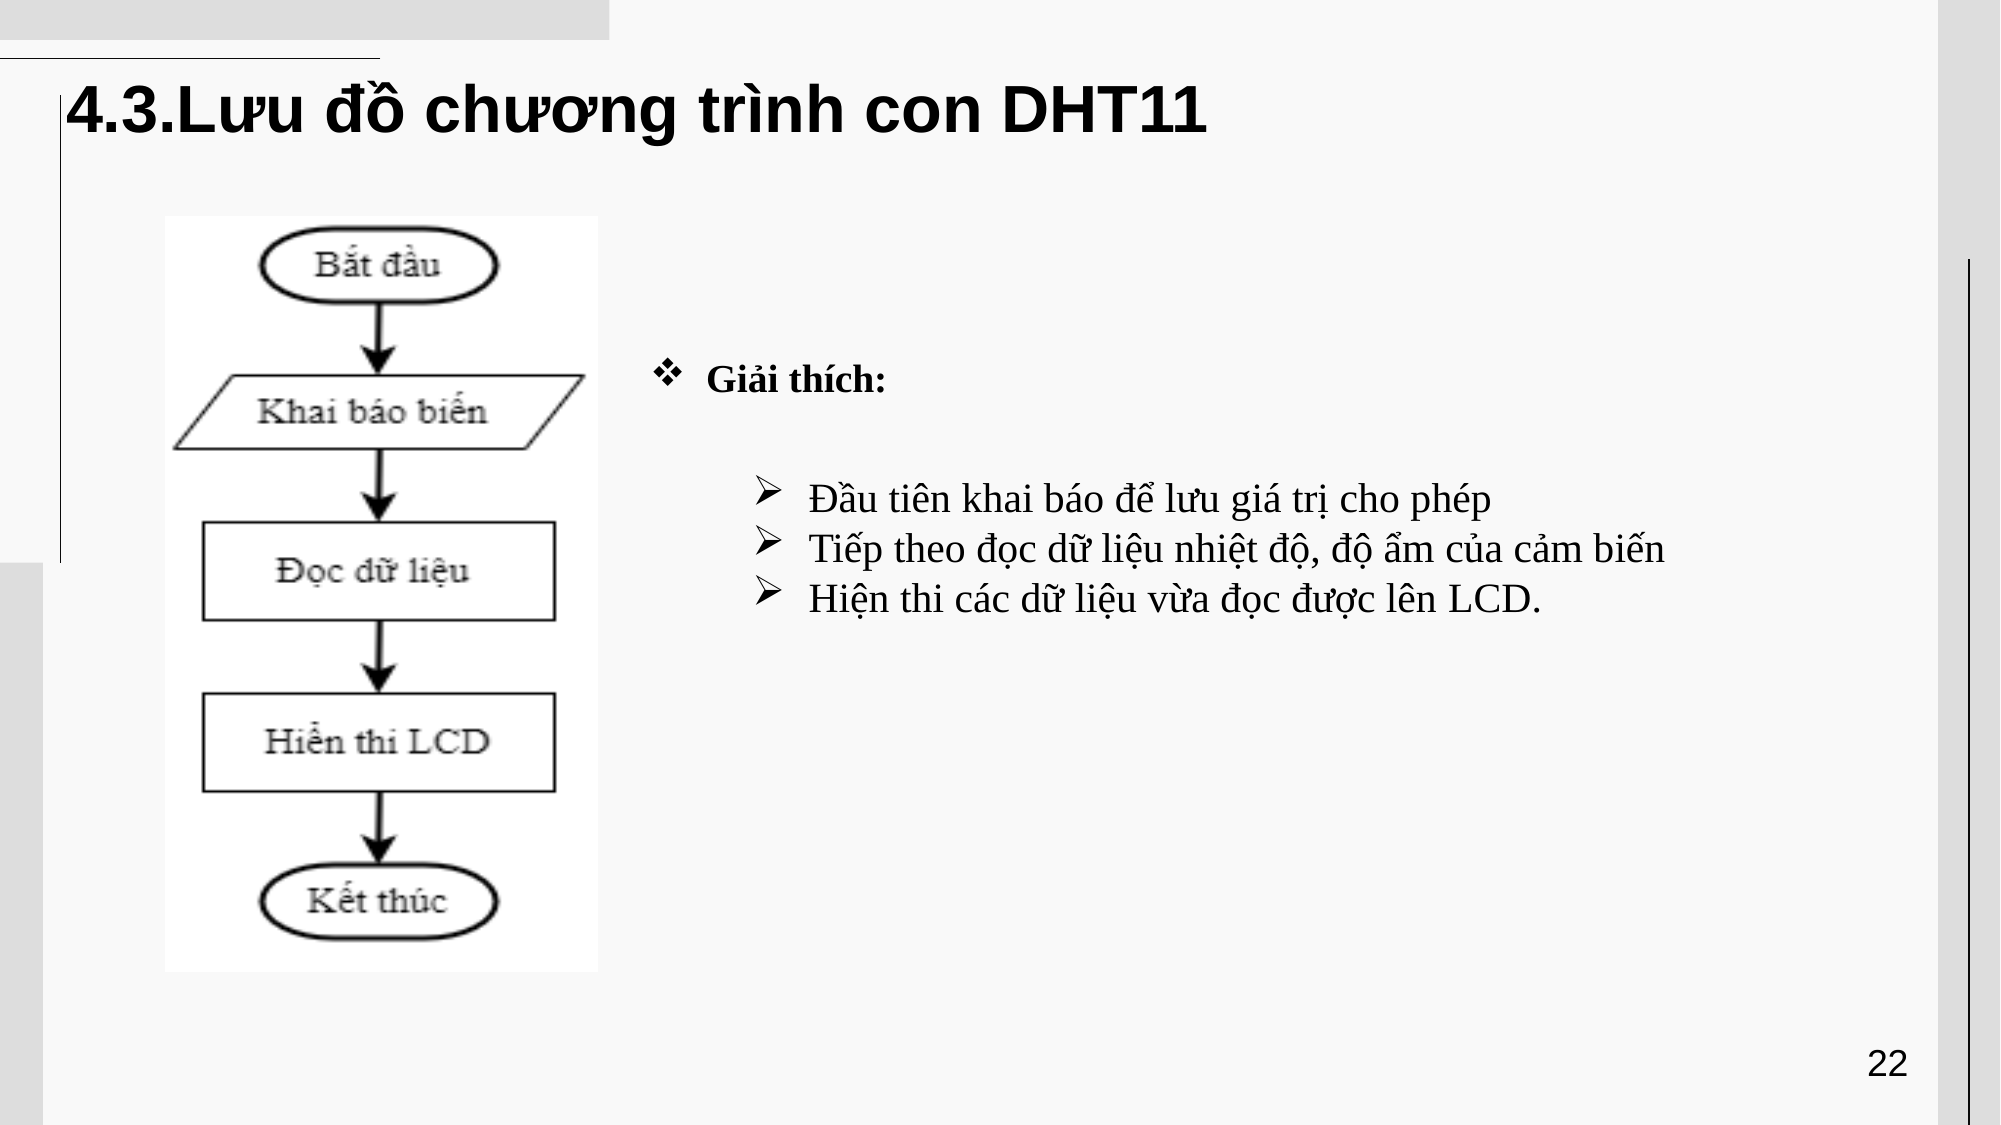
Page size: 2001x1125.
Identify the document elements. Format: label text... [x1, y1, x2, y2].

text_box Giải thích: [635, 345, 1940, 408]
text_box [0, 0, 610, 40]
text_box [0, 562, 43, 1125]
text_box 4.3.Lưu đồ chương trình con DHT11 [51, 58, 1519, 154]
text_box Đầu tiên khai báo để lưu giá trị cho phép Tiếp theo đọc dữ liệu nhiệt độ, độ ẩm của cảm biến Hiện thi các dữ liệu vừa đọc được lên LCD. [737, 463, 1773, 679]
text_box 22 [1852, 1031, 1927, 1092]
picture [164, 215, 598, 972]
